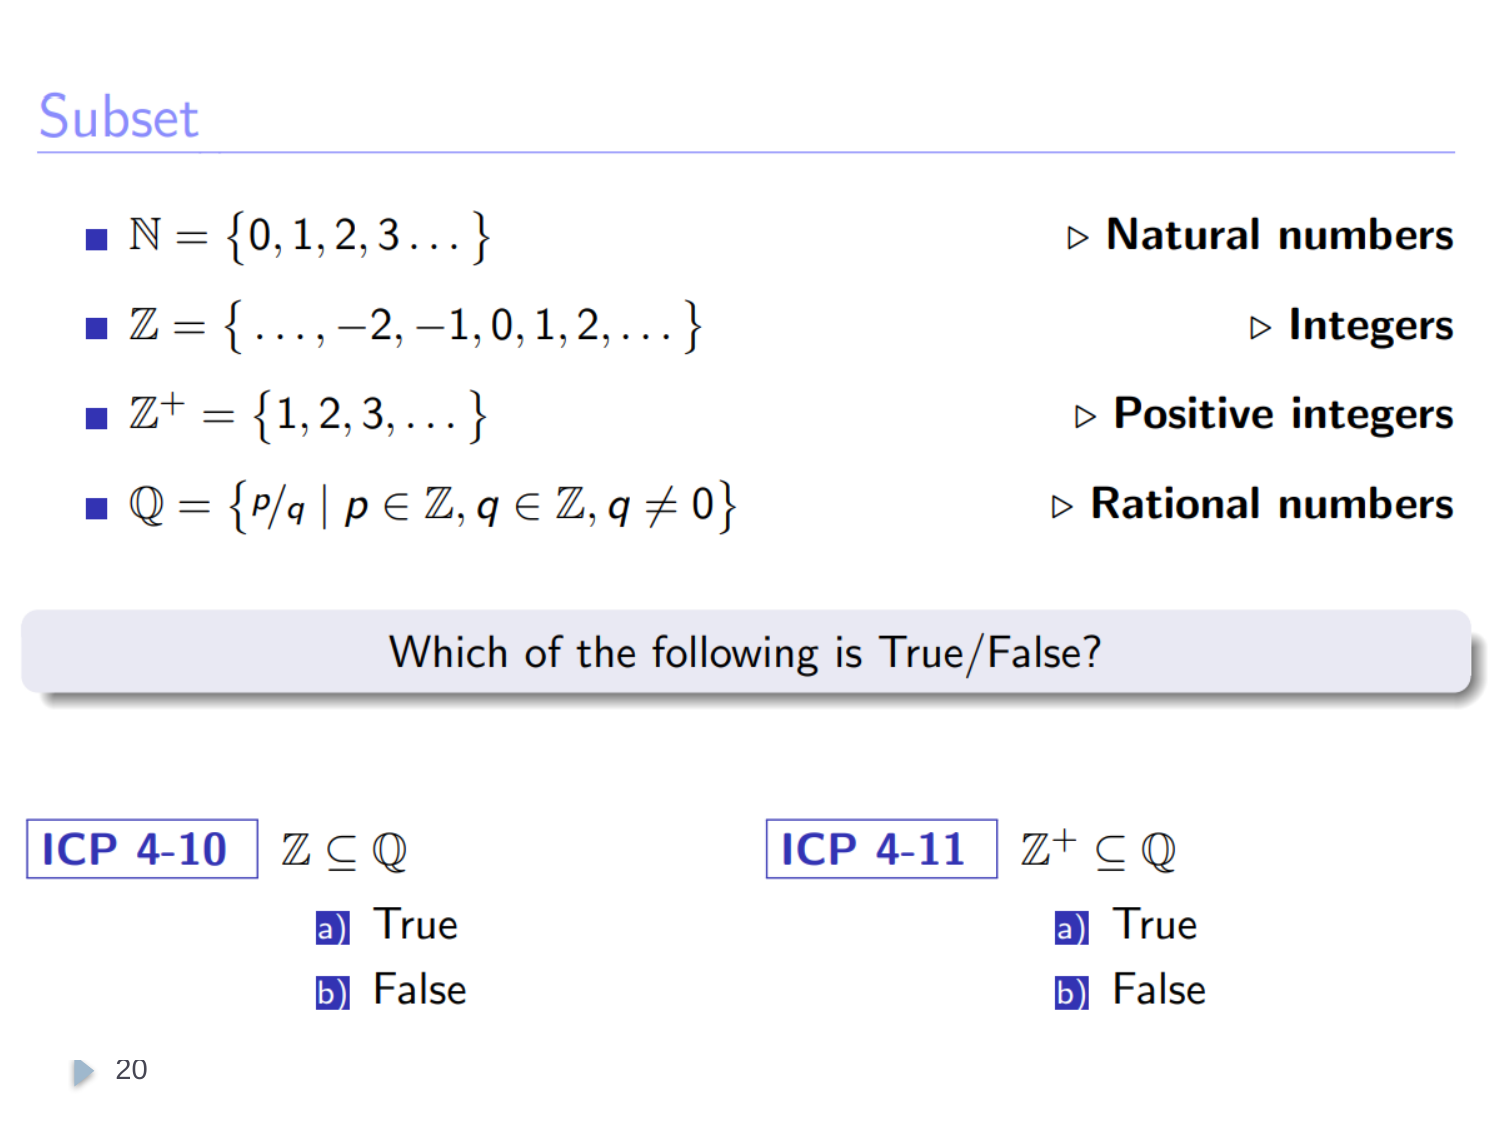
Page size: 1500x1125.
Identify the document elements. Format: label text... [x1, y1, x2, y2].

picture [10, 64, 1489, 1061]
slide_number 20 [100, 1072, 426, 1103]
